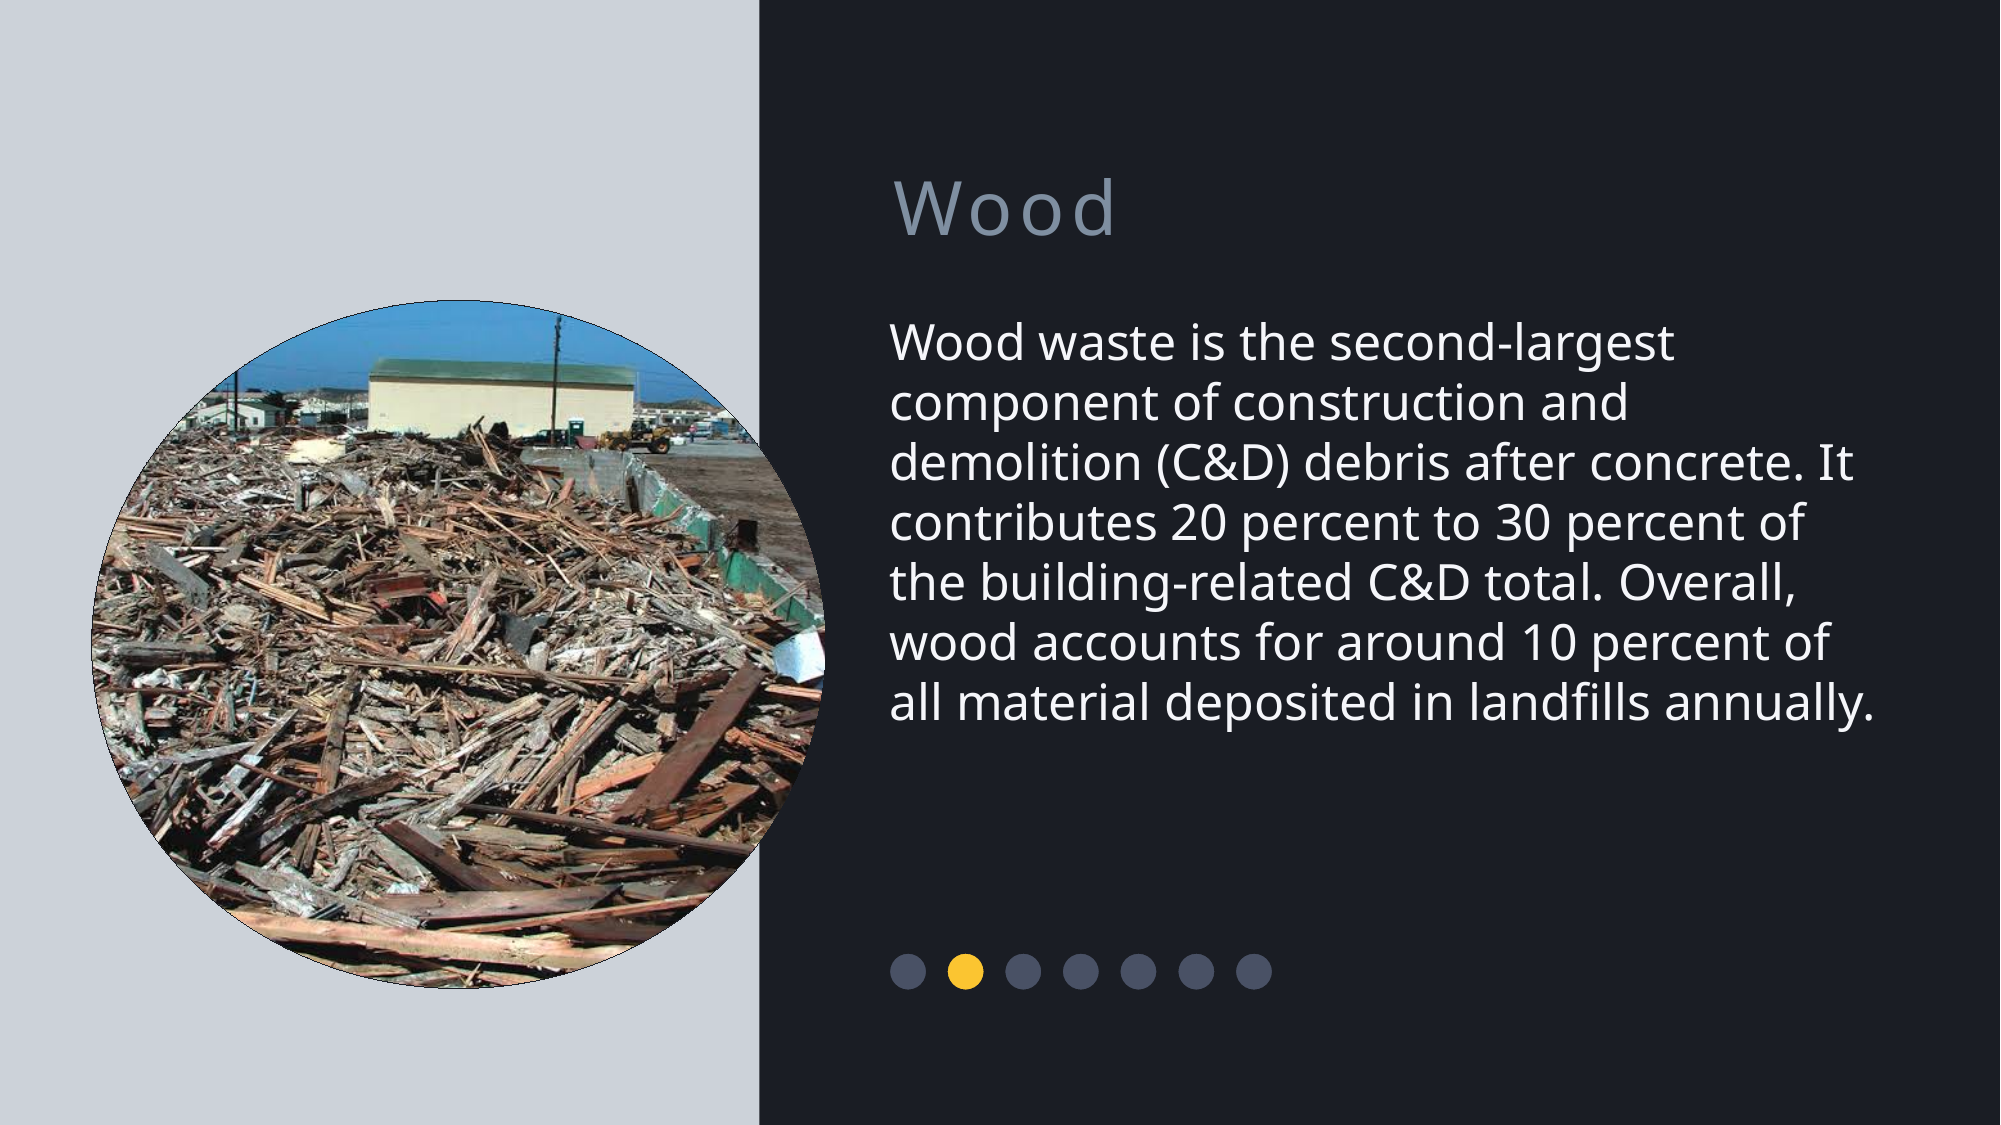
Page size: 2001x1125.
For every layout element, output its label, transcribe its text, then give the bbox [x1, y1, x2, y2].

text_box Wood [893, 160, 1118, 251]
text_box [888, 952, 928, 992]
text_box [1118, 952, 1158, 992]
text_box [1003, 952, 1043, 992]
text_box [0, 0, 760, 1125]
text_box [1061, 952, 1101, 992]
picture [91, 300, 827, 989]
text_box [946, 952, 986, 992]
text_box Wood waste is the second-largest component of construction and demolition (C&D) debris after concrete. It contributes 20 percent to 30 percent of the building-related C&D total. Overall, wood accounts for around 10 percent of all material deposited in landfills annually. [889, 310, 1883, 731]
text_box [1234, 952, 1274, 992]
text_box [1176, 952, 1216, 992]
